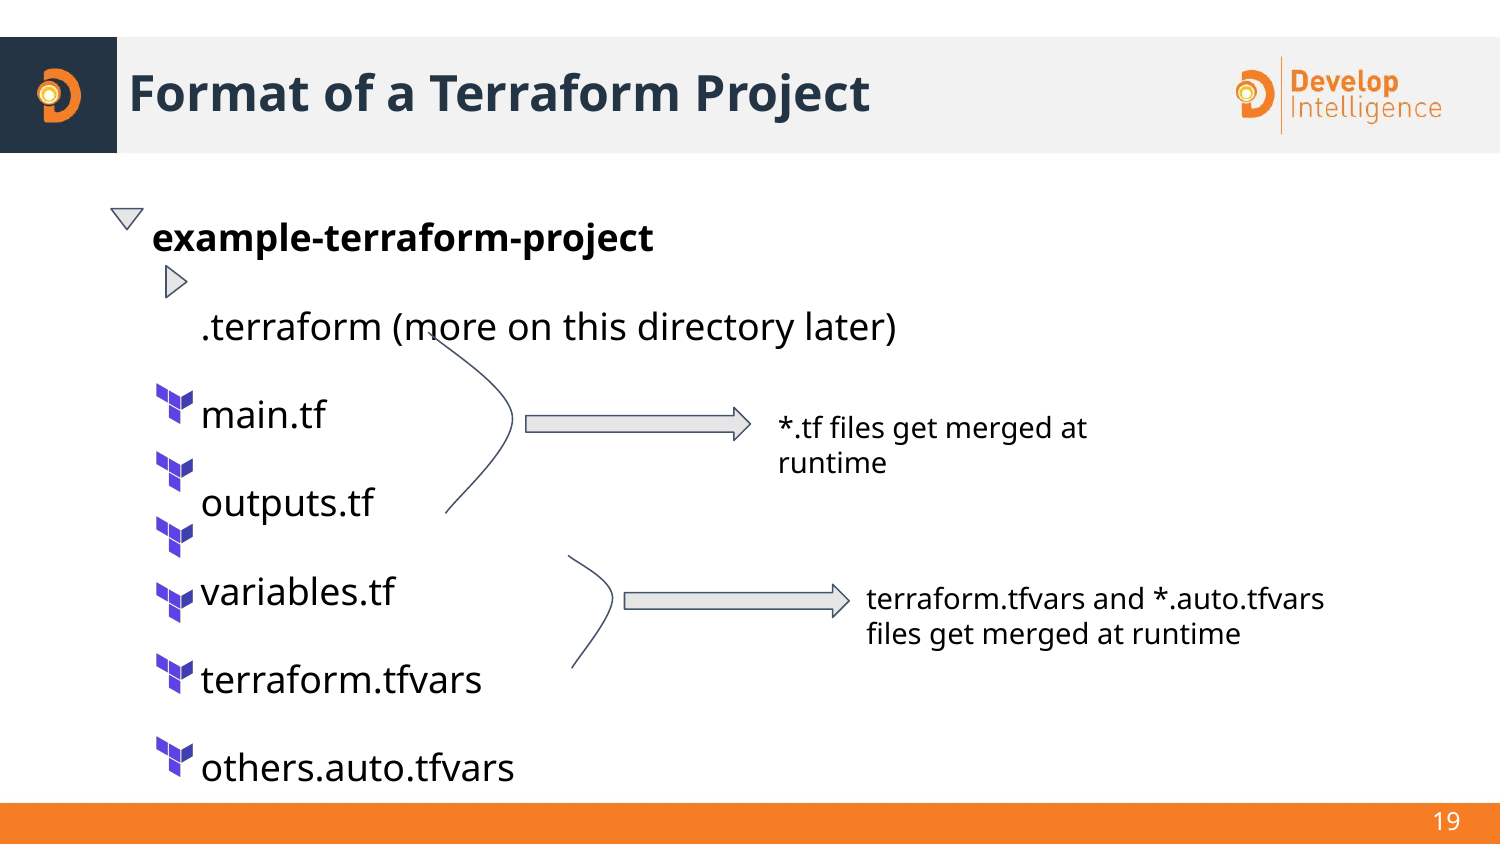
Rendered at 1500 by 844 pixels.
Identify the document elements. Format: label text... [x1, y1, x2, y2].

list example-terraform-project .terraform (more on this directory later) main.tf outputs.tf variables.tf terraform.tfvars others.auto.tfvars [101, 186, 1395, 762]
text_box terraform.tfvars and *.auto.tfvars files get merged at runtime [855, 568, 1337, 618]
text_box *.tf files get merged at runtime [766, 398, 1185, 448]
text_box [110, 208, 144, 230]
text_box [525, 407, 751, 441]
text_box [568, 555, 613, 669]
text_box [624, 584, 850, 618]
text_box [166, 265, 187, 298]
slide_number 19 [1395, 804, 1498, 841]
title Format of a Terraform Project [117, 39, 1499, 152]
text_box [428, 332, 513, 514]
picture [0, 0, 1500, 844]
